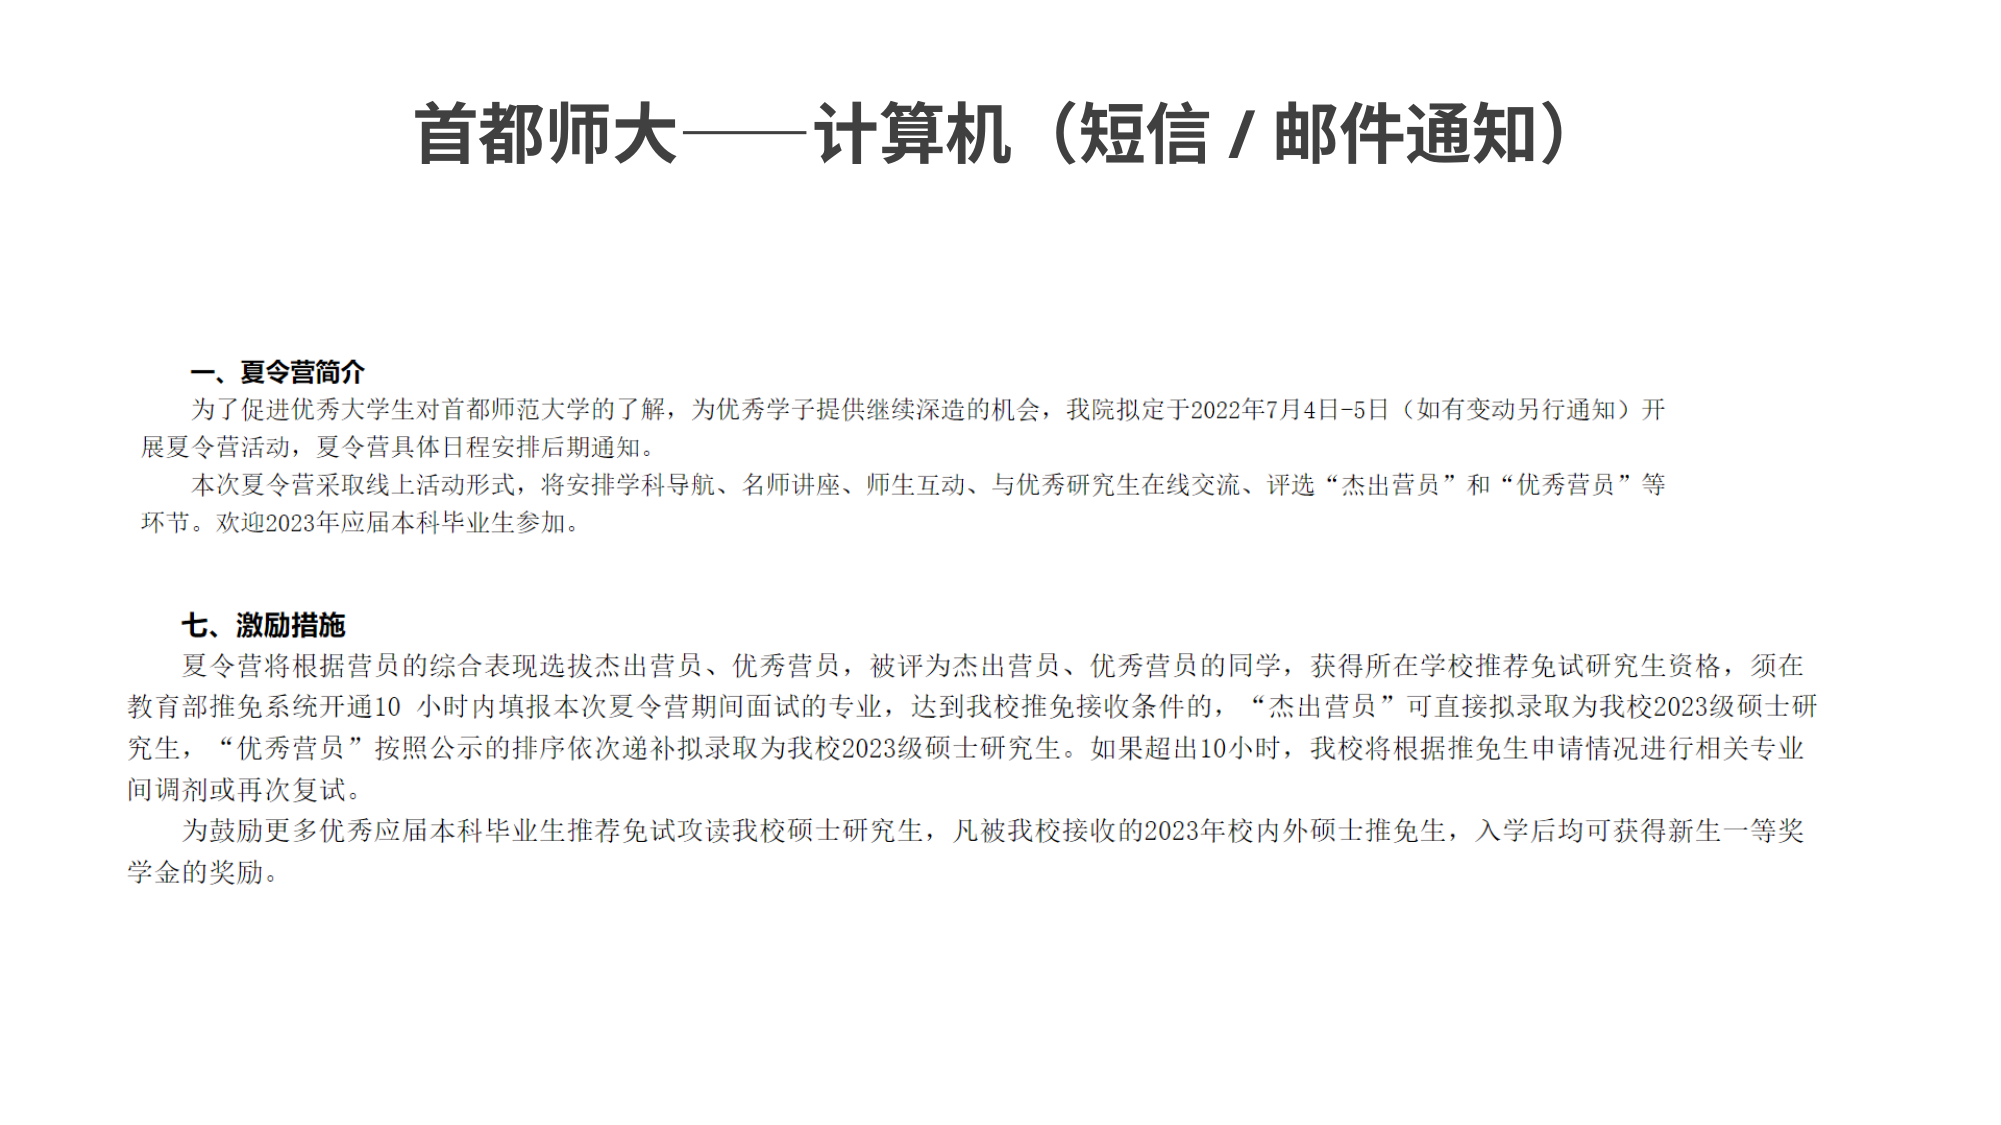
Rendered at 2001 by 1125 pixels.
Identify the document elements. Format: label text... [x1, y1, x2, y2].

text_box 首都师大——计算机（短信/邮件通知） [392, 97, 1722, 167]
picture [121, 344, 1704, 546]
picture [120, 600, 1840, 890]
